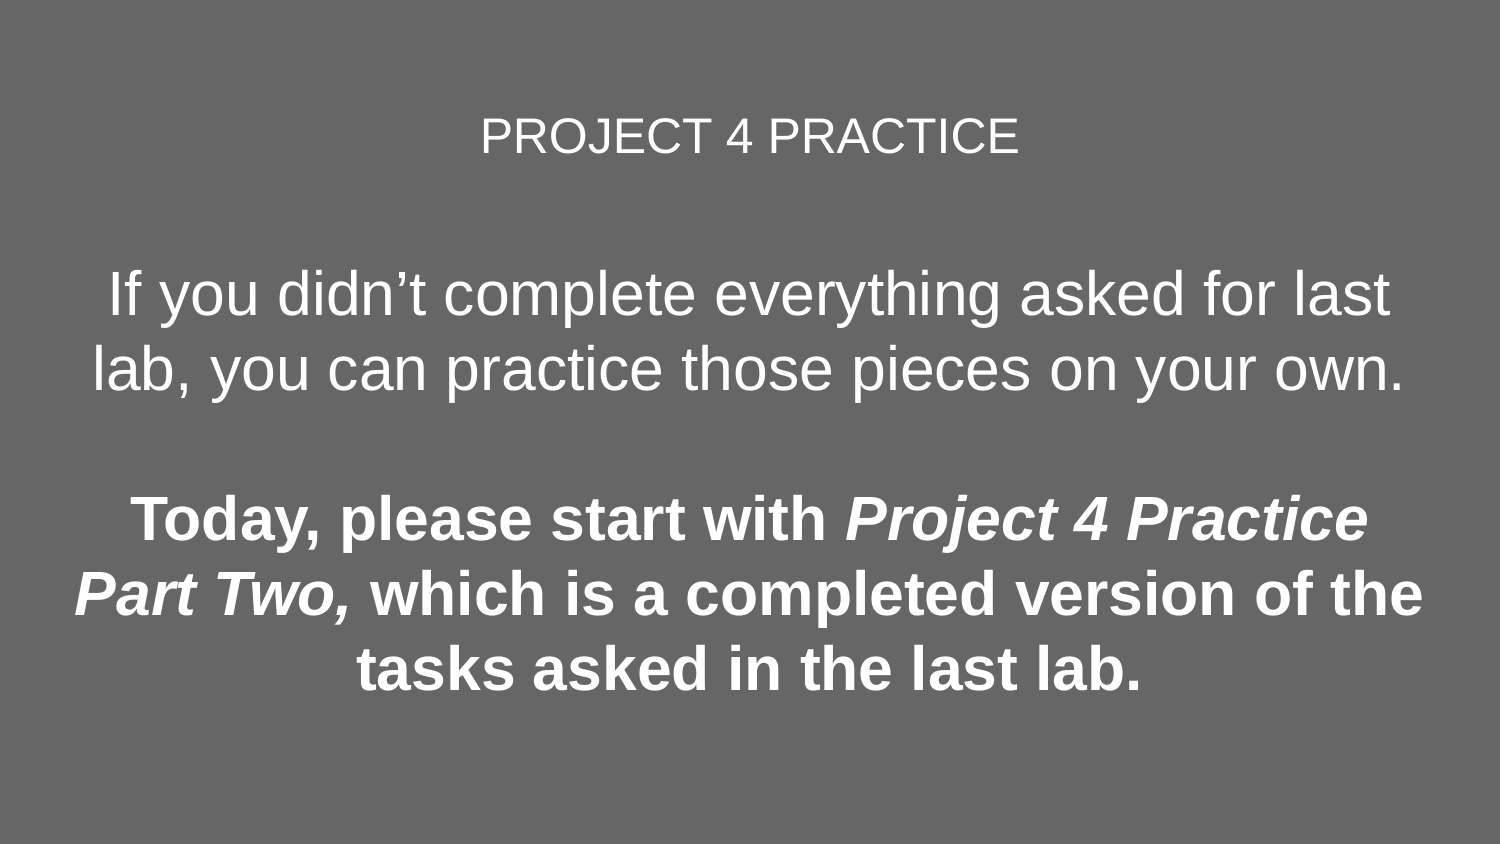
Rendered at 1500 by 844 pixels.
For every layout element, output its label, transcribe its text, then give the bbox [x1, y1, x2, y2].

title PROJECT 4 PRACTICE If you didn’t complete everything asked for last lab, you can practice those pieces on your own. Today, please start with Project 4 Practice Part Two, which is a completed version of the tasks asked in the last lab. [51, 88, 1449, 806]
